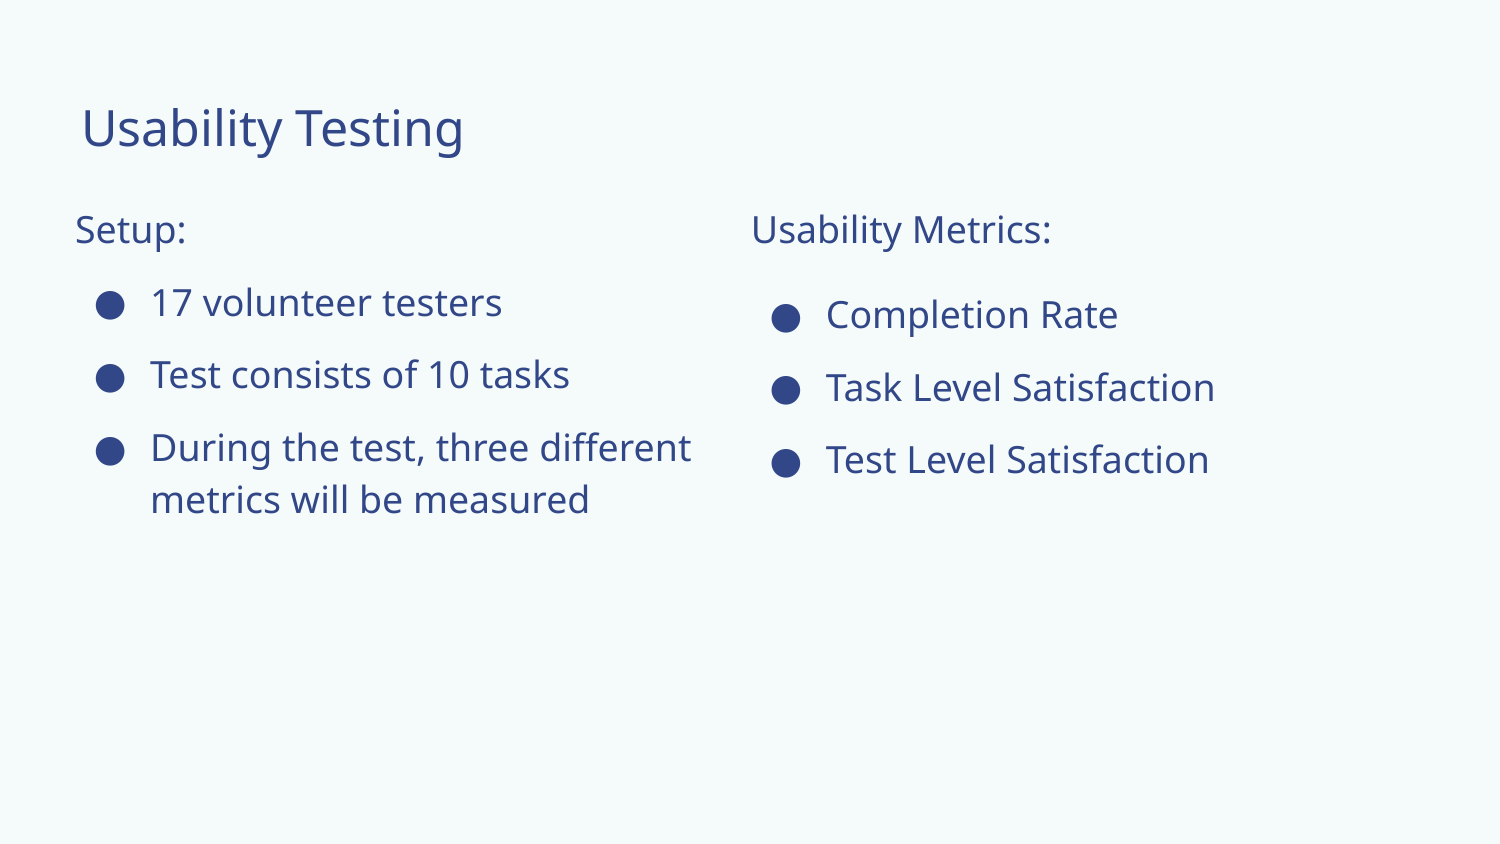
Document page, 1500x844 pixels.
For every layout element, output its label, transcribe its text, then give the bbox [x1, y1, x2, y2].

list Setup: 17 volunteer testers Test consists of 10 tasks During the test, three different metrics will be measured [60, 184, 735, 782]
list Usability Metrics: Completion Rate Task Level Satisfaction Test Level Satisfaction [735, 184, 1416, 782]
title Usability Testing [66, 81, 1417, 149]
